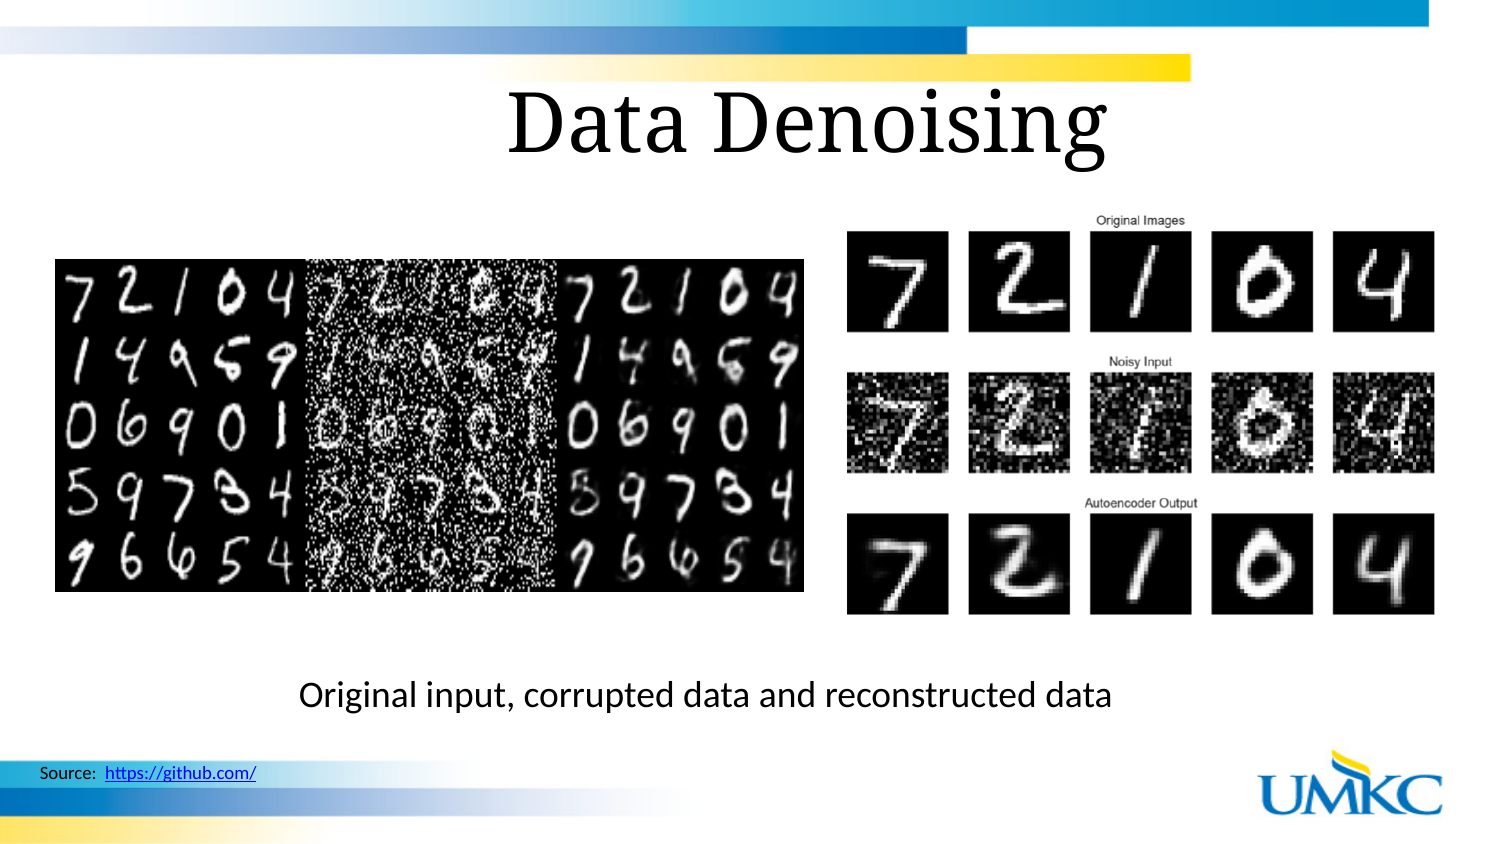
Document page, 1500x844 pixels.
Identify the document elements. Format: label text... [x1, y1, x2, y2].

footer Source: https://github.com/ [24, 746, 850, 797]
text_box Data Denoising [257, 62, 1358, 177]
text_box Original input, corrupted data and reconstructed data [224, 662, 1188, 723]
picture [0, 0, 1500, 844]
